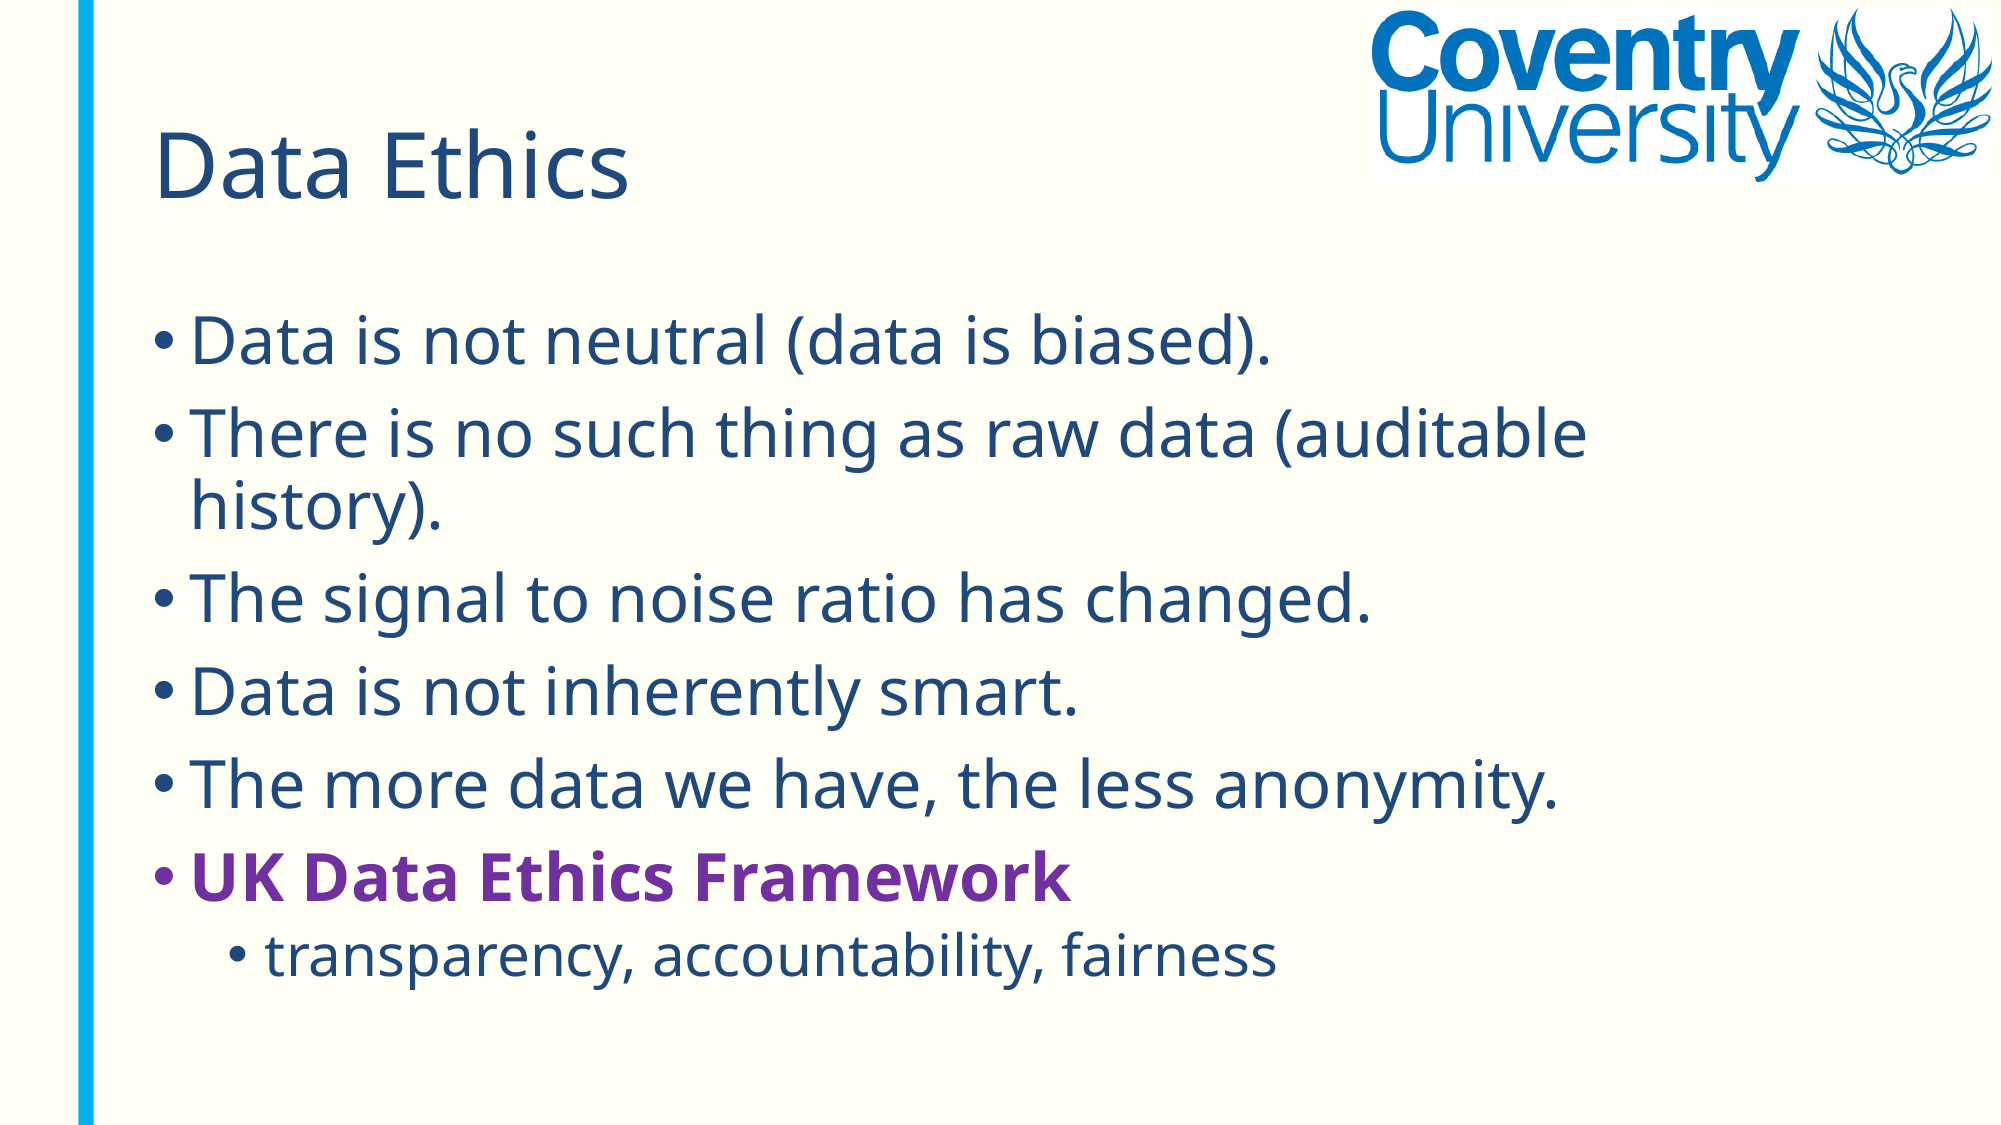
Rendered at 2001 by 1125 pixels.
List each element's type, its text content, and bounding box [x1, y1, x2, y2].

title Data Ethics [137, 59, 1863, 278]
picture [1372, 8, 1992, 182]
list Data is not neutral (data is biased). There is no such thing as raw data (auditable history). The signal to noise ratio has changed. Data is not inherently smart. The more data we have, the less anonymity. UK Data Ethics Framework transparency, accountability, fairness [137, 299, 1863, 1014]
